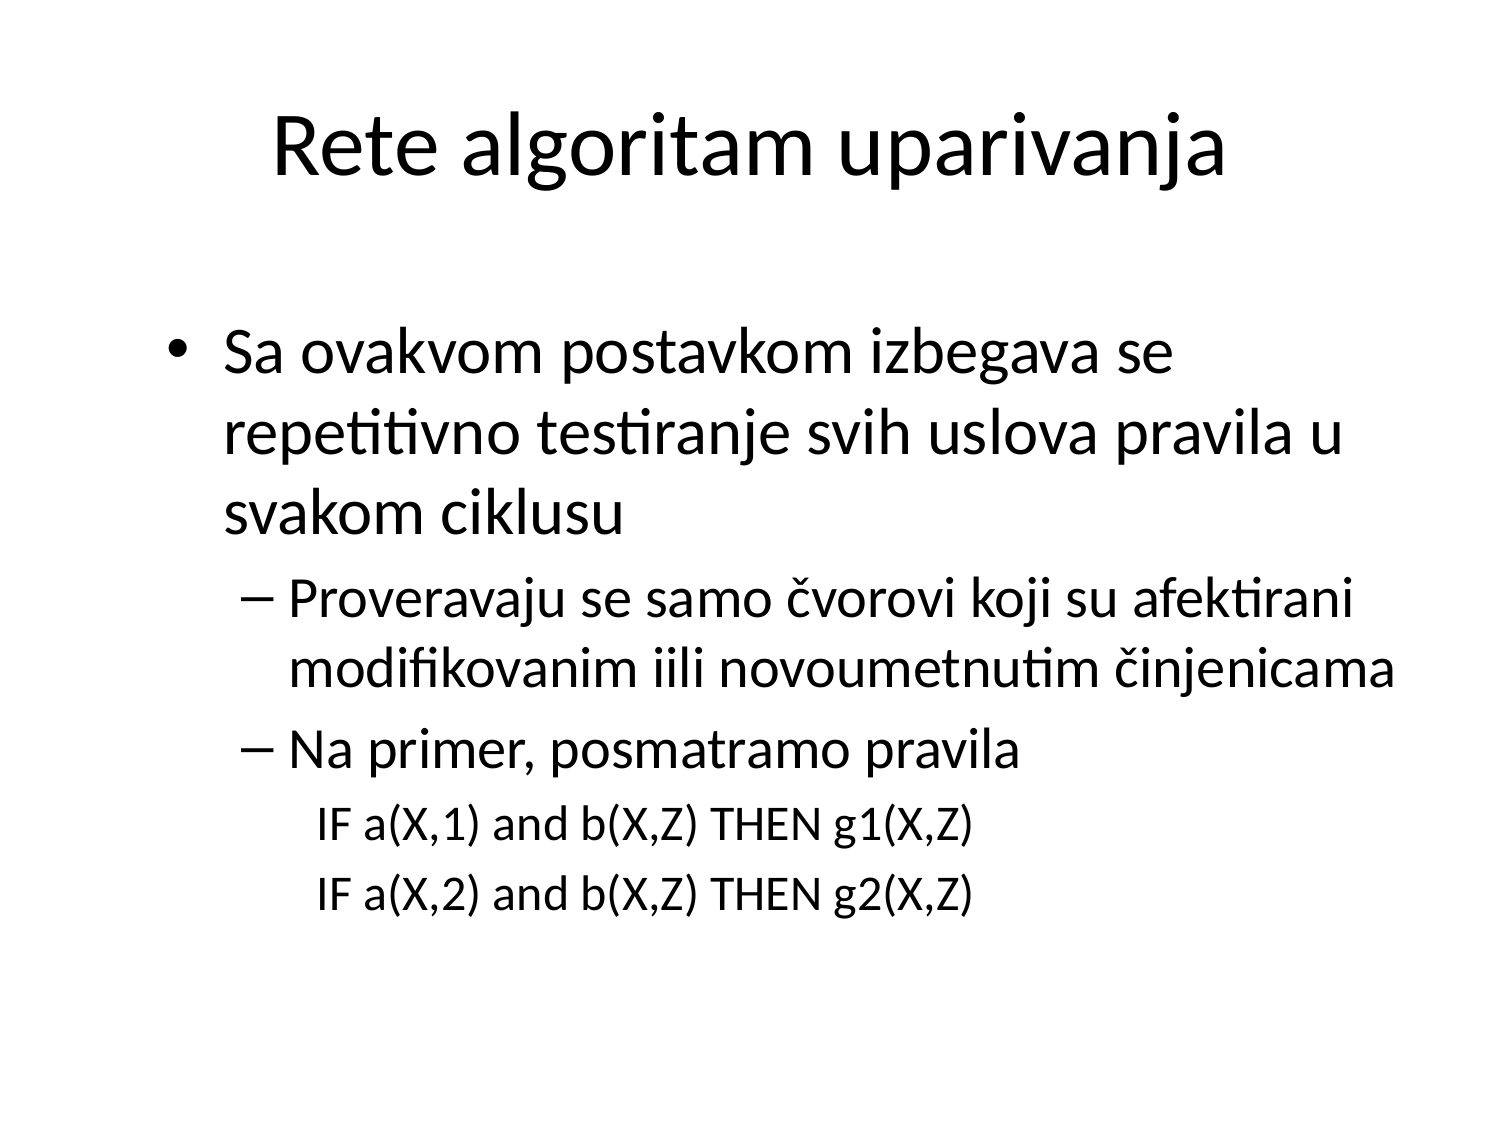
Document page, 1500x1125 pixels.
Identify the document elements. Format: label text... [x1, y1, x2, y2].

title Rete algoritam uparivanja [75, 45, 1425, 233]
list Sa ovakvom postavkom izbegava se repetitivno testiranje svih uslova pravila u svakom ciklusu Proveravaju se samo čvorovi koji su afektirani modifikovanim iili novoumetnutim činjenicama Na primer, posmatramo pravila IF a(X,1) and b(X,Z) THEN g1(X,Z) IF a(X,2) and b(X,Z) THEN g2(X,Z) [151, 299, 1425, 975]
